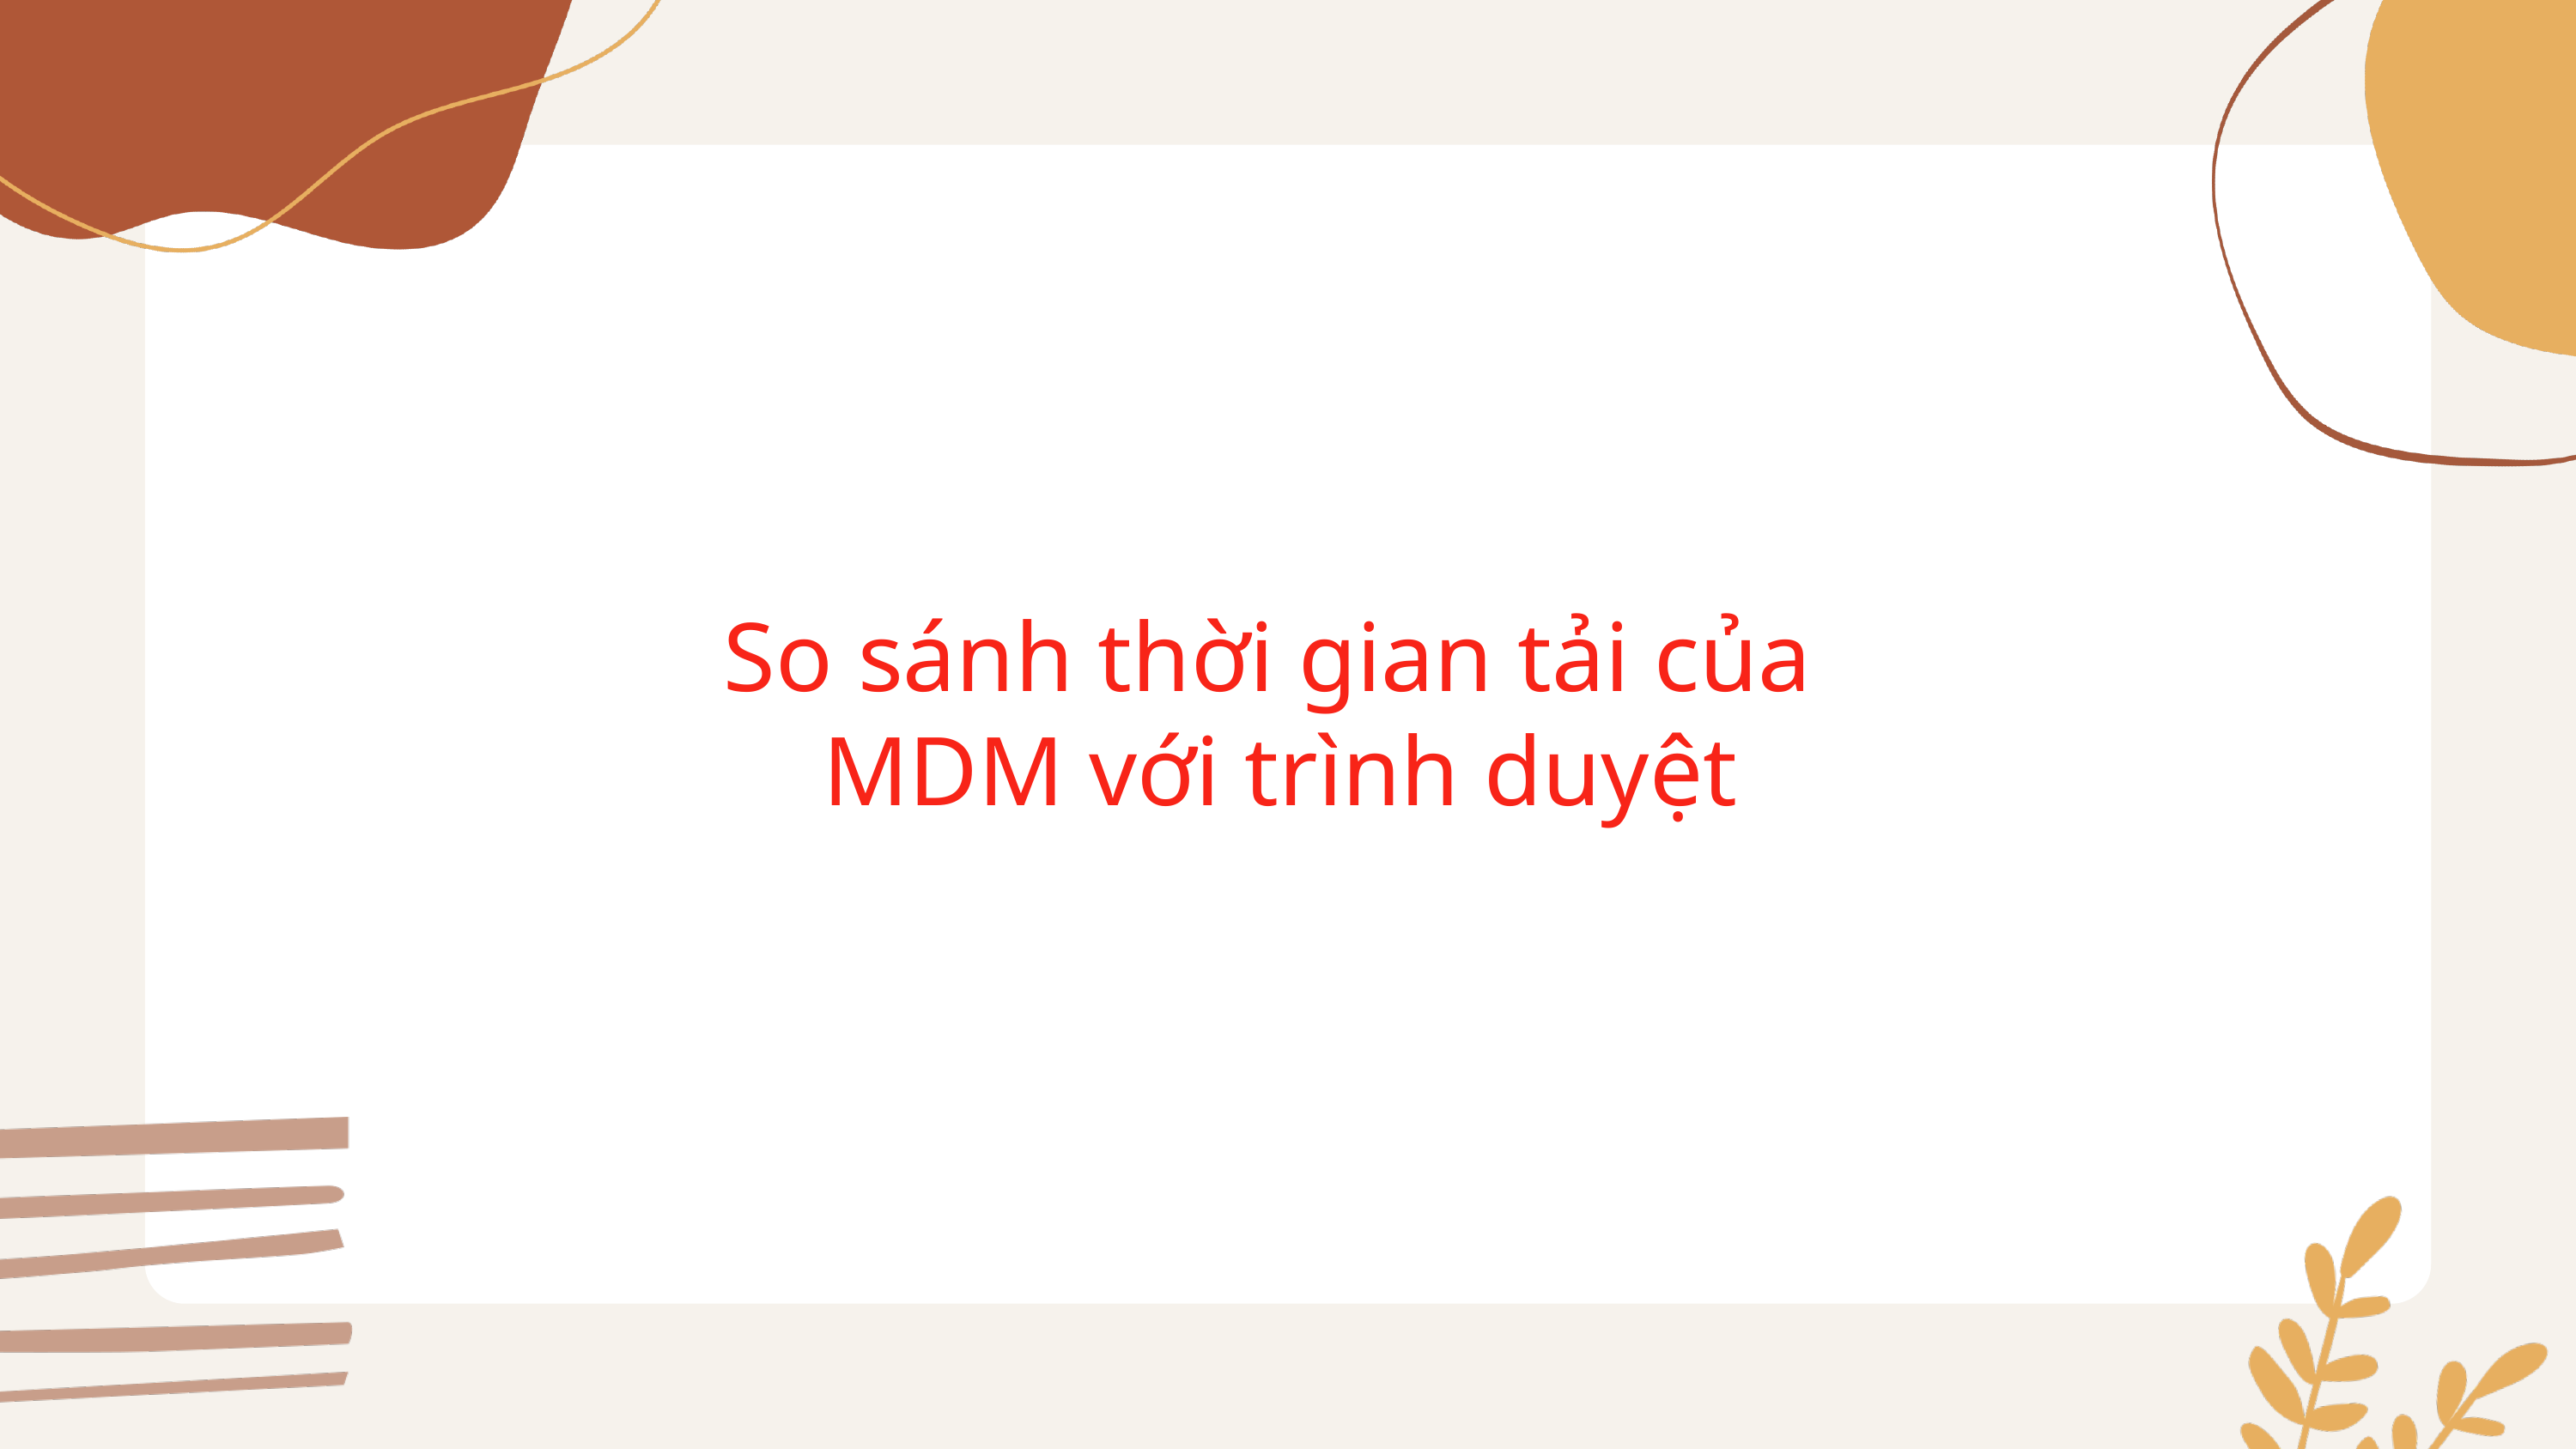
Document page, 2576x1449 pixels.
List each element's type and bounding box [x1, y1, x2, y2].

picture [2203, 1167, 2568, 1449]
picture [0, 1117, 354, 1410]
picture [2189, 0, 2576, 578]
picture [0, 0, 675, 340]
text_box [144, 144, 2432, 1304]
